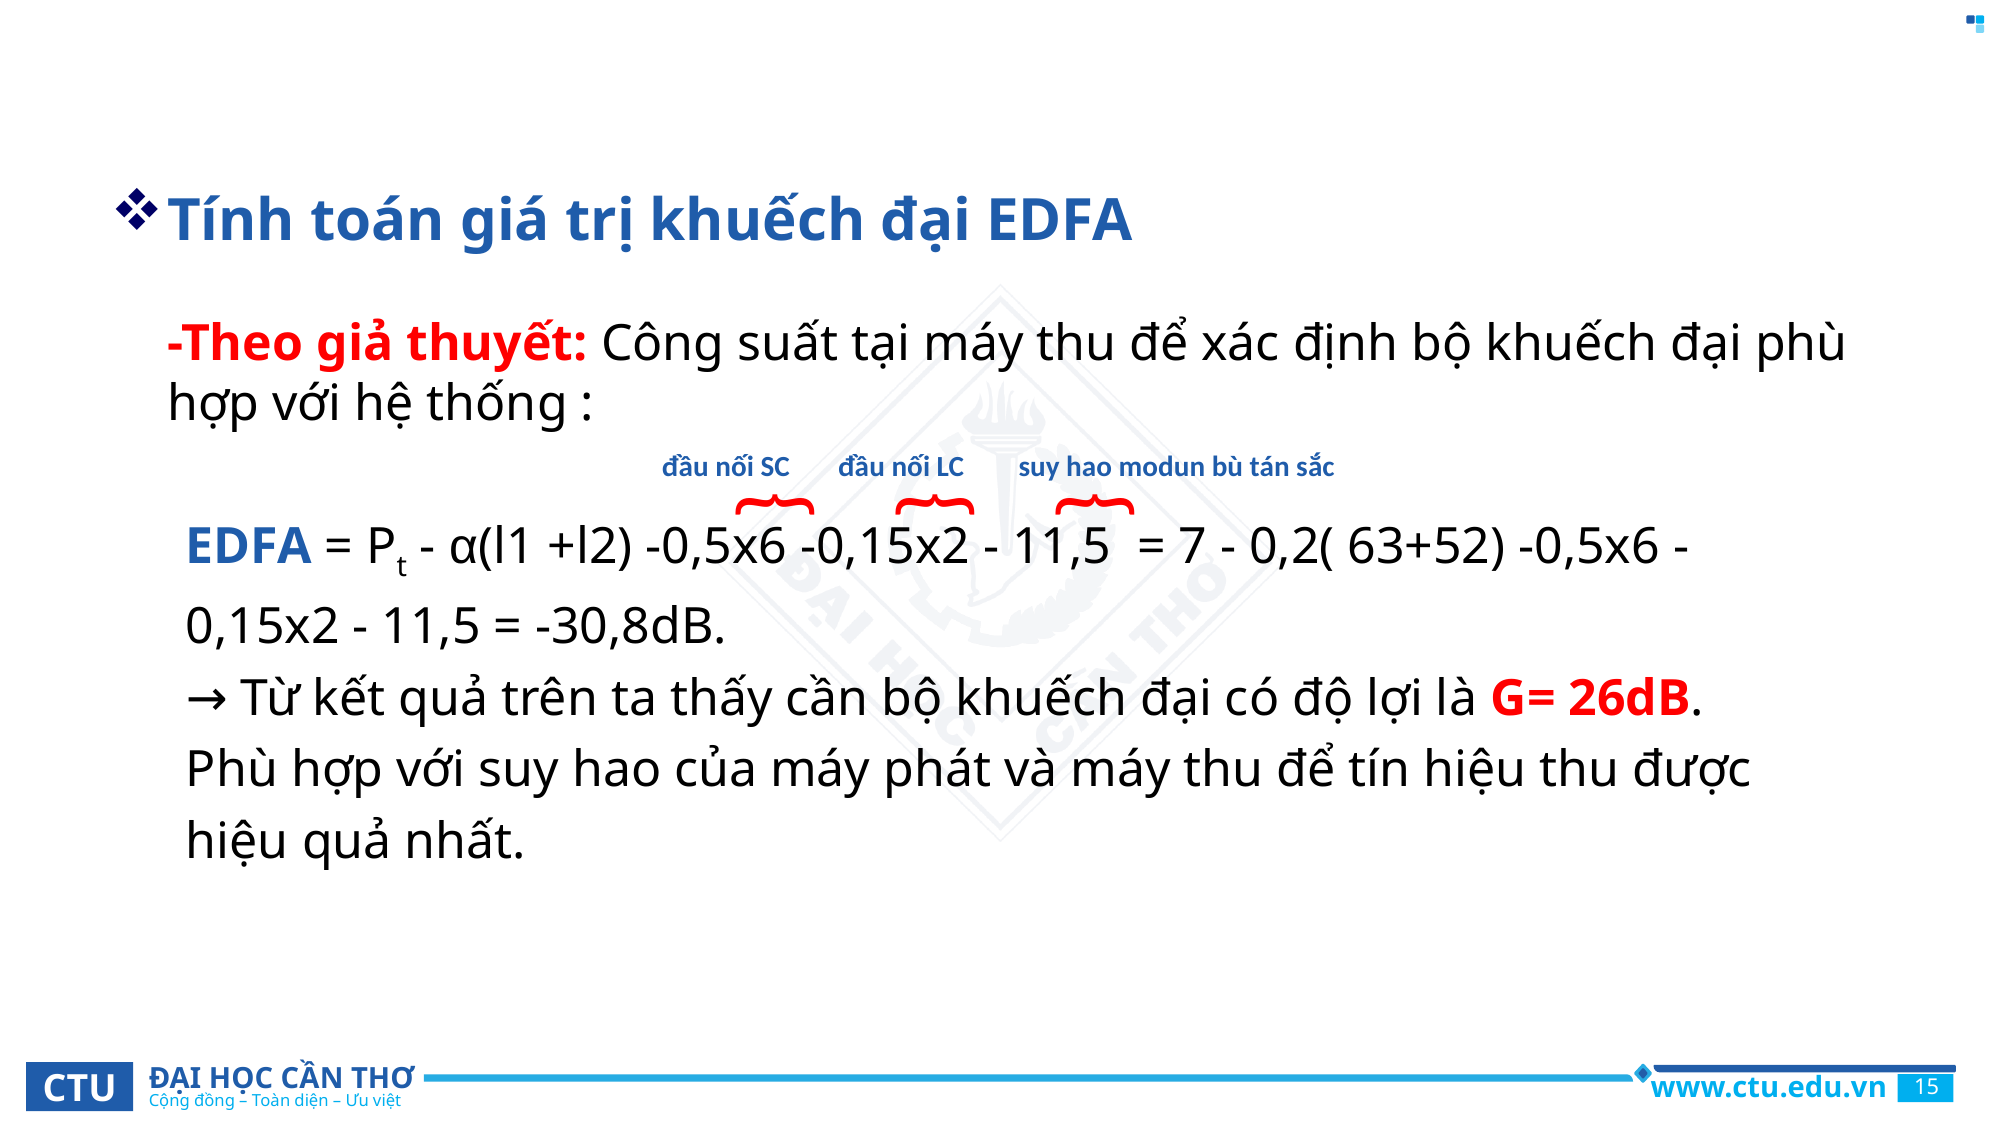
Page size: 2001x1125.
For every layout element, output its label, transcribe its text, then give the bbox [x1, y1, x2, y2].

text_box Tính toán giá trị khuếch đại EDFA -Theo giả thuyết: Công suất tại máy thu để xác định bộ khuếch đại phù hợp với hệ thống : EDFA = Pt - α(l1 +l2) -0,5x6 -0,15x2 - 11,5 = 7 - 0,2( 63+52) -0,5x6 - 0,15x2 - 11,5 = -30,8dB. → Từ kết quả trên ta thấy cần bộ khuếch đại có độ lợi là G= 26dB. Phù hợp với suy hao của máy phát và máy thu để tín hiệu thu được hiệu quả nhất. [96, 174, 1899, 951]
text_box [647, 440, 1414, 552]
